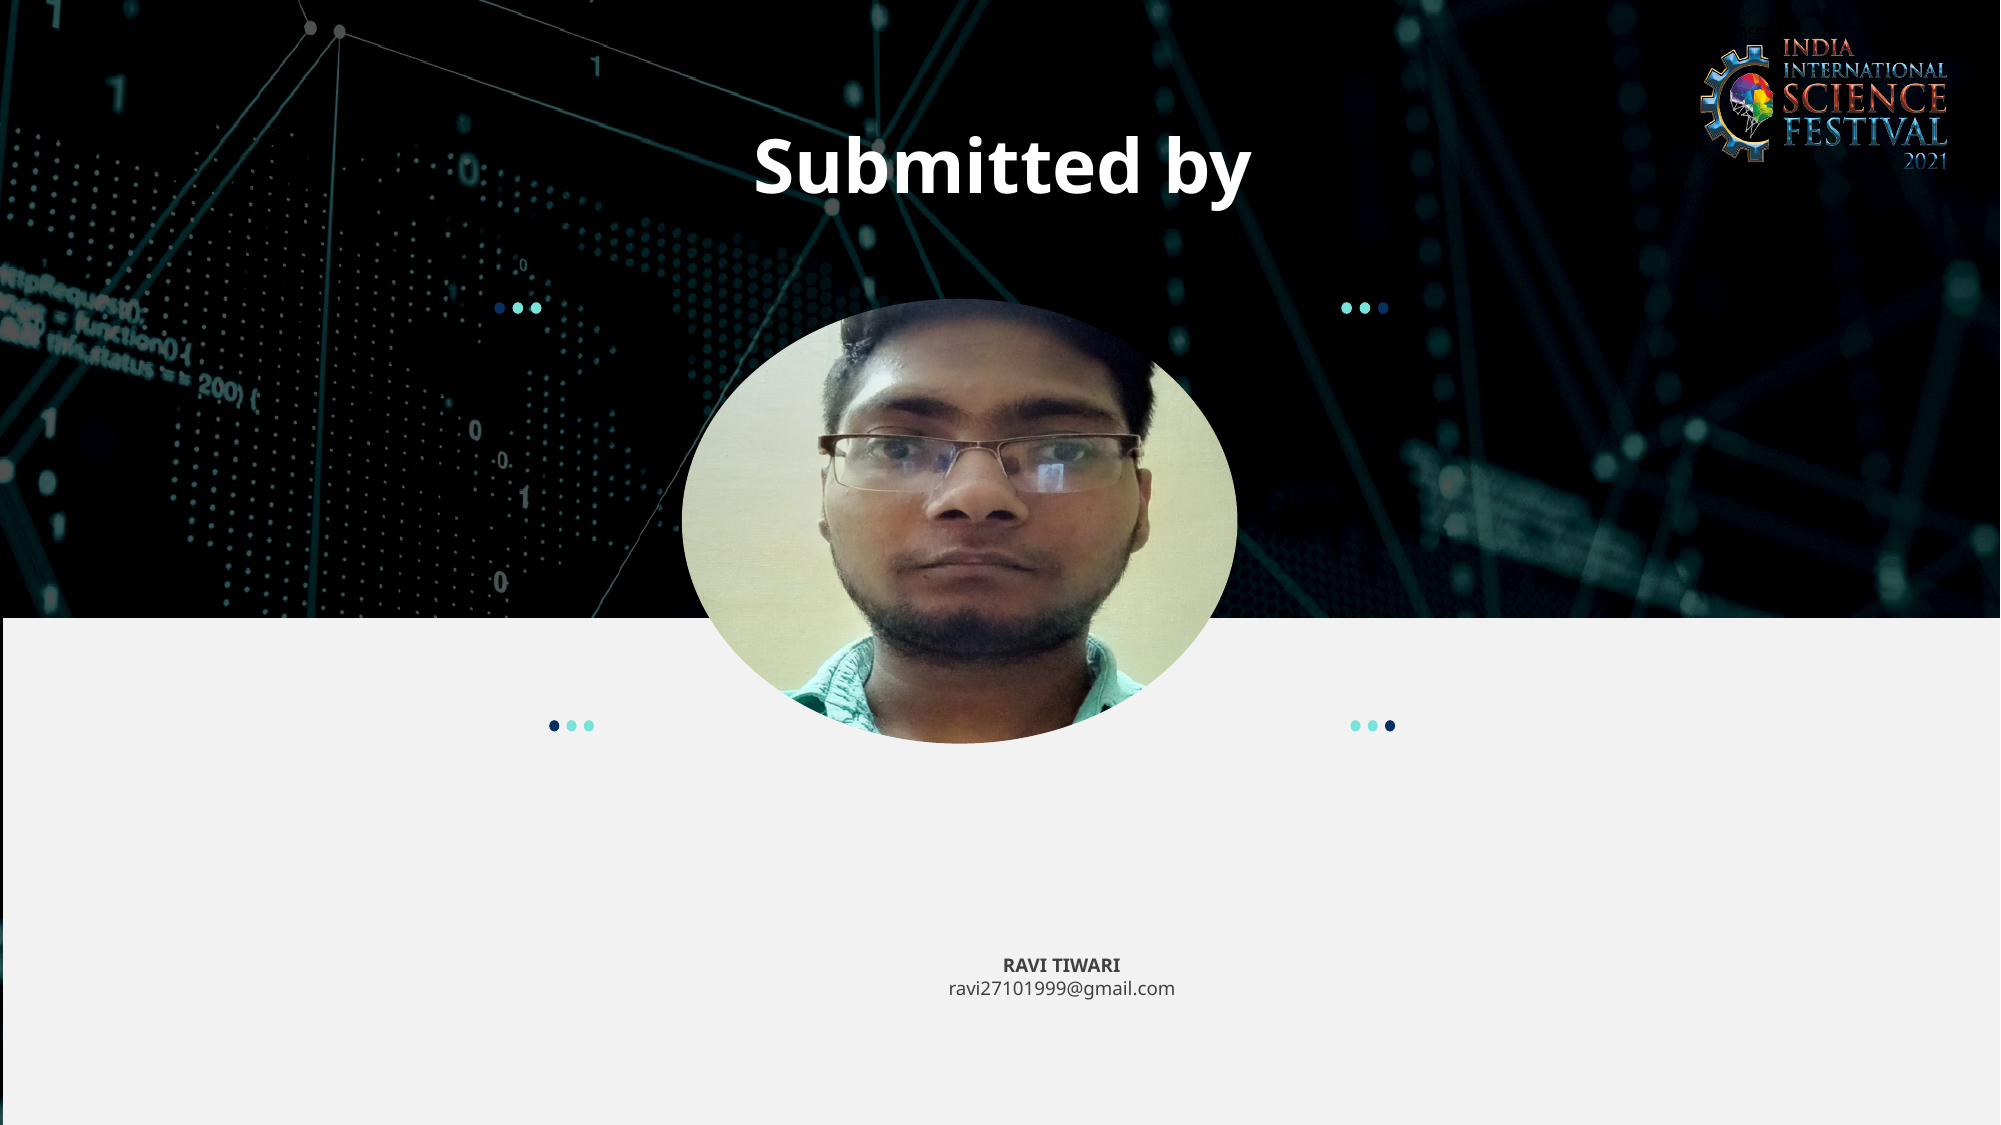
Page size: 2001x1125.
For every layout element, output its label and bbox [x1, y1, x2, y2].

text_box [1238, 302, 1815, 1096]
picture [0, 0, 2000, 1125]
text_box [308, 302, 681, 1096]
text_box [549, 720, 1495, 1125]
